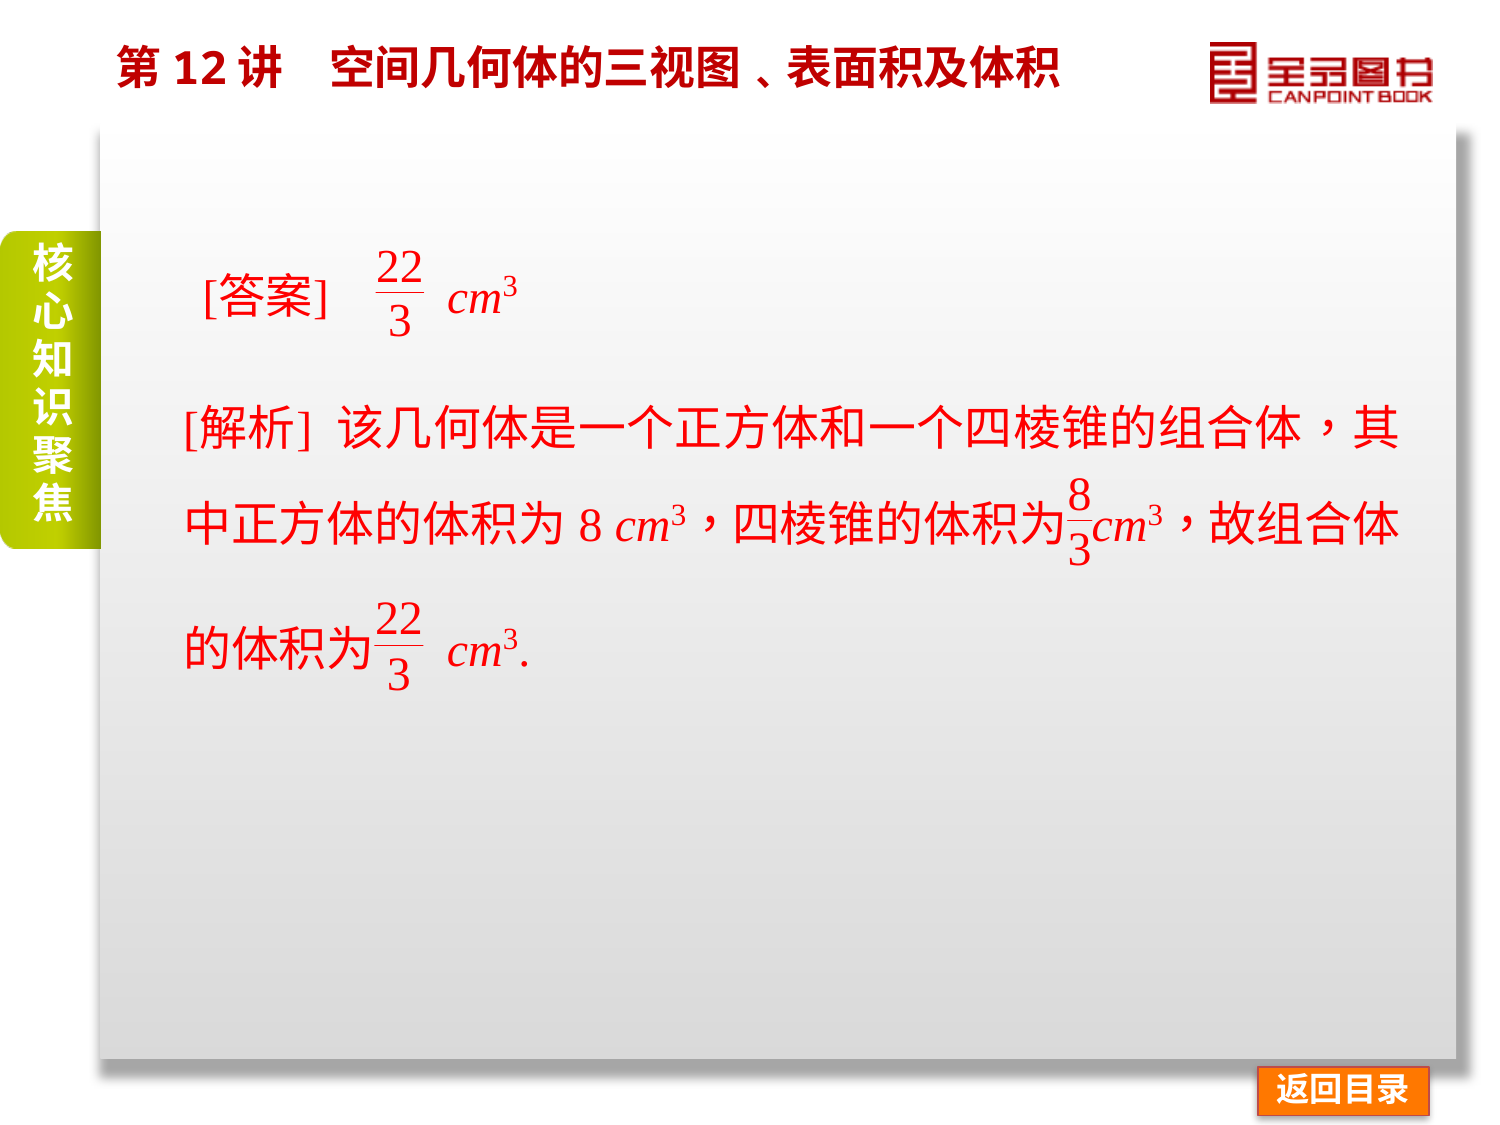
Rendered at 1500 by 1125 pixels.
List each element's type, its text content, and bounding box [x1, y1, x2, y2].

title 第12讲 空间几何体的三视图﹑表面积及体积 [100, 27, 1199, 106]
picture [1210, 42, 1433, 104]
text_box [155, 231, 833, 356]
picture [0, 231, 101, 549]
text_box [182, 396, 1401, 896]
text_box 返回目录 [1257, 1066, 1430, 1116]
